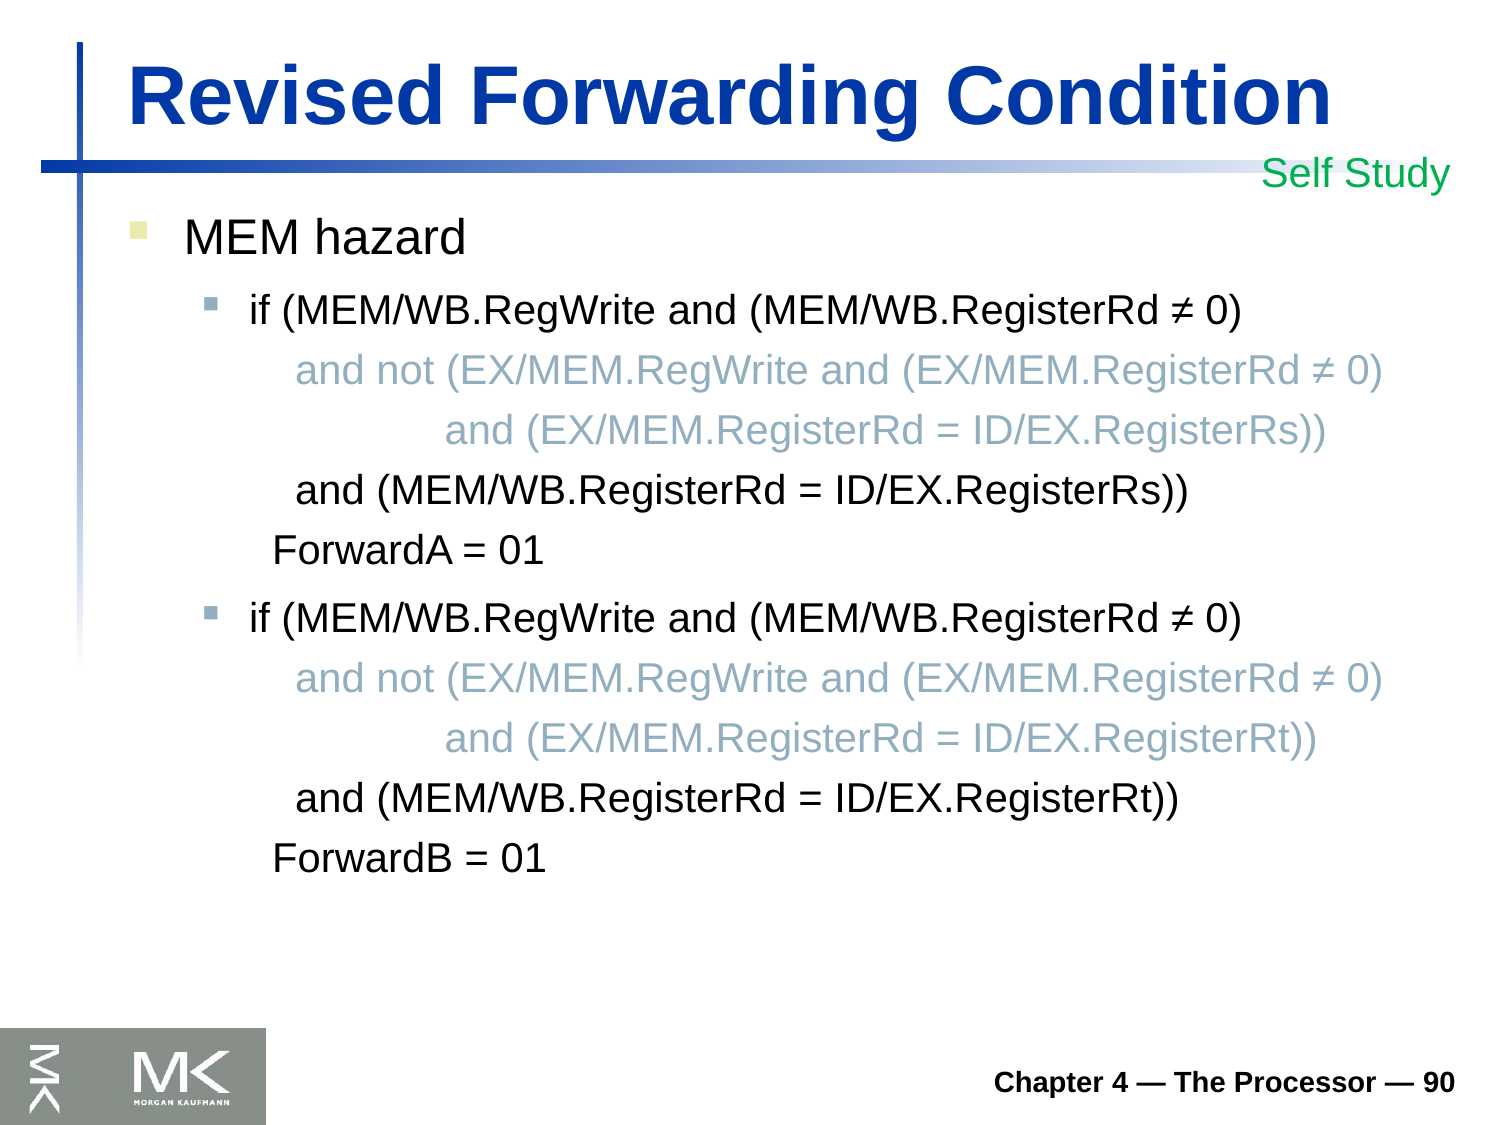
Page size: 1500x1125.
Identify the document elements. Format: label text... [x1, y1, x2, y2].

text_box Self Study [1246, 138, 1483, 204]
list MEM hazard if (MEM/WB.RegWrite and (MEM/WB.RegisterRd ≠ 0) and not (EX/MEM.RegWrite and (EX/MEM.RegisterRd ≠ 0) and (EX/MEM.RegisterRd = ID/EX.RegisterRs)) and (MEM/WB.RegisterRd = ID/EX.RegisterRs)) ForwardA = 01 if (MEM/WB.RegWrite and (MEM/WB.RegisterRd ≠ 0) and not (EX/MEM.RegWrite and (EX/MEM.RegisterRd ≠ 0) and (EX/MEM.RegisterRd = ID/EX.RegisterRt)) and (MEM/WB.RegisterRd = ID/EX.RegisterRt)) ForwardB = 01 [112, 184, 1469, 1024]
footer Chapter 4 — The Processor — 90 [277, 1046, 1471, 1106]
picture [0, 1028, 266, 1125]
title Revised Forwarding Condition [112, 33, 1468, 149]
